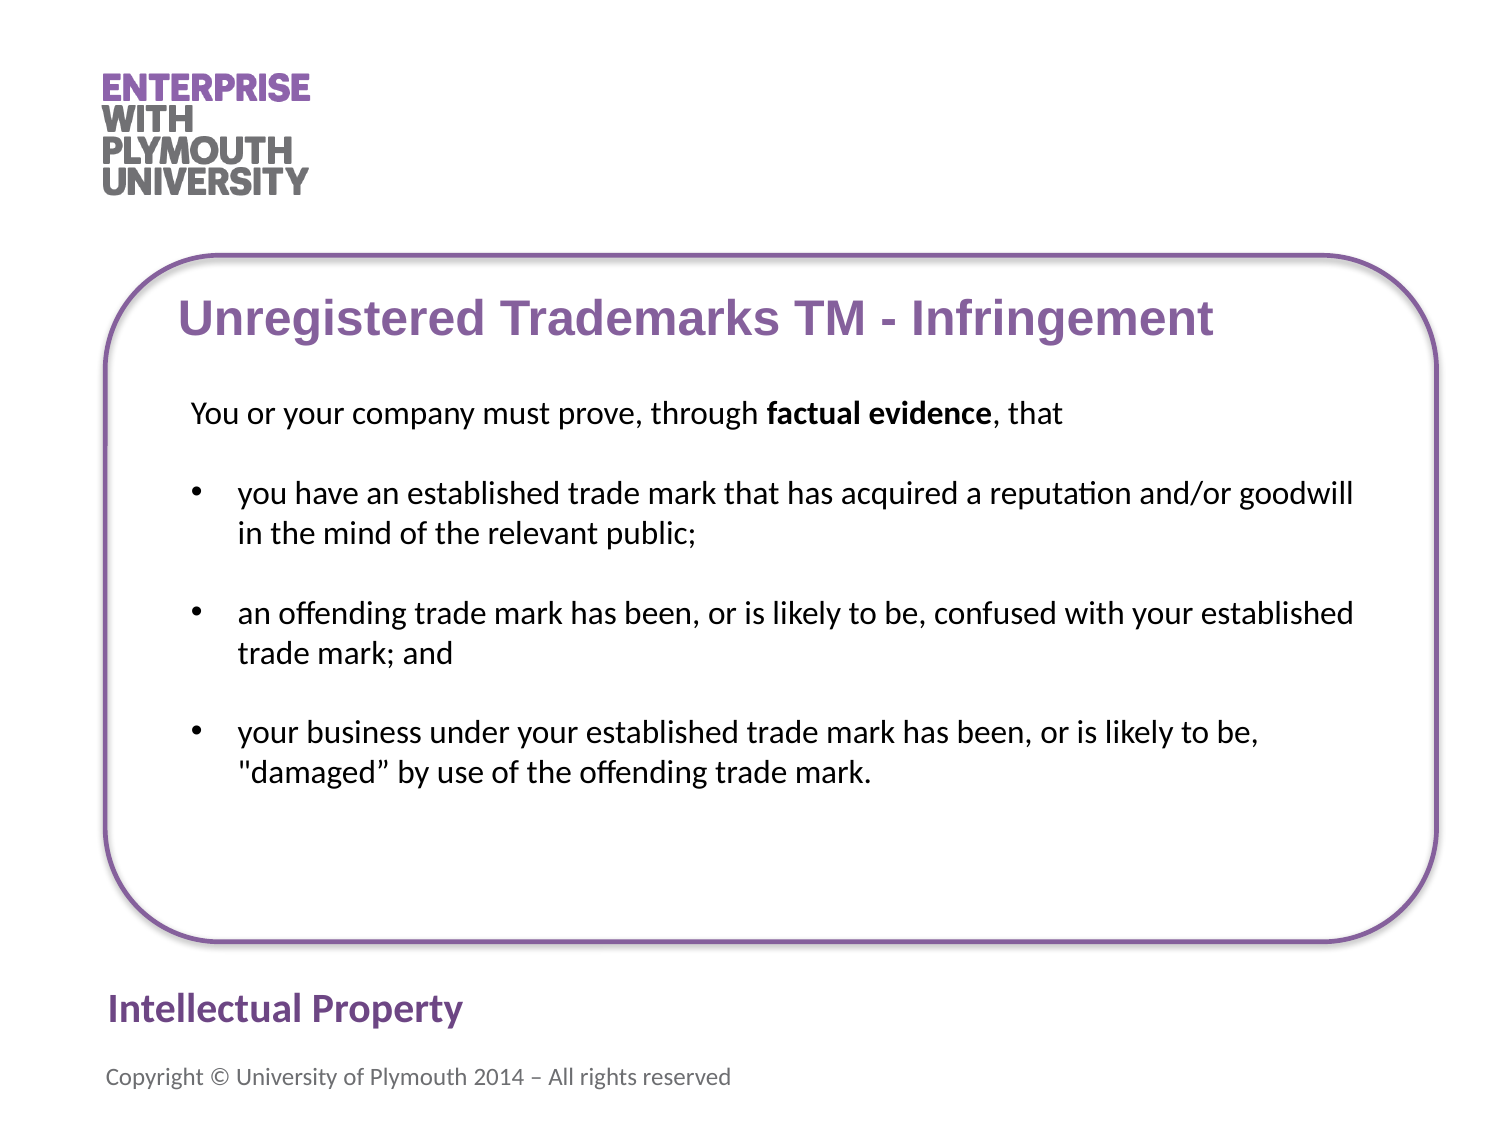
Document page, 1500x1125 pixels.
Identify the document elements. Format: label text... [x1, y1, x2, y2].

text_box Intellectual Property [92, 972, 479, 1038]
picture [86, 63, 335, 230]
text_box Unregistered Trademarks TM - Infringement [163, 277, 1230, 398]
text_box You or your company must prove, through factual evidence, that you have an established trade mark that has acquired a reputation and/or goodwill in the mind of the relevant public; an offending trade mark has been, or is likely to be, confused with your established trade mark; and your business under your established trade mark has been, or is likely to be, "damaged” by use of the offending trade mark. [176, 383, 1391, 843]
text_box Copyright © University of Plymouth 2014 – All rights reserved [91, 1052, 748, 1125]
text_box [104, 254, 1438, 943]
